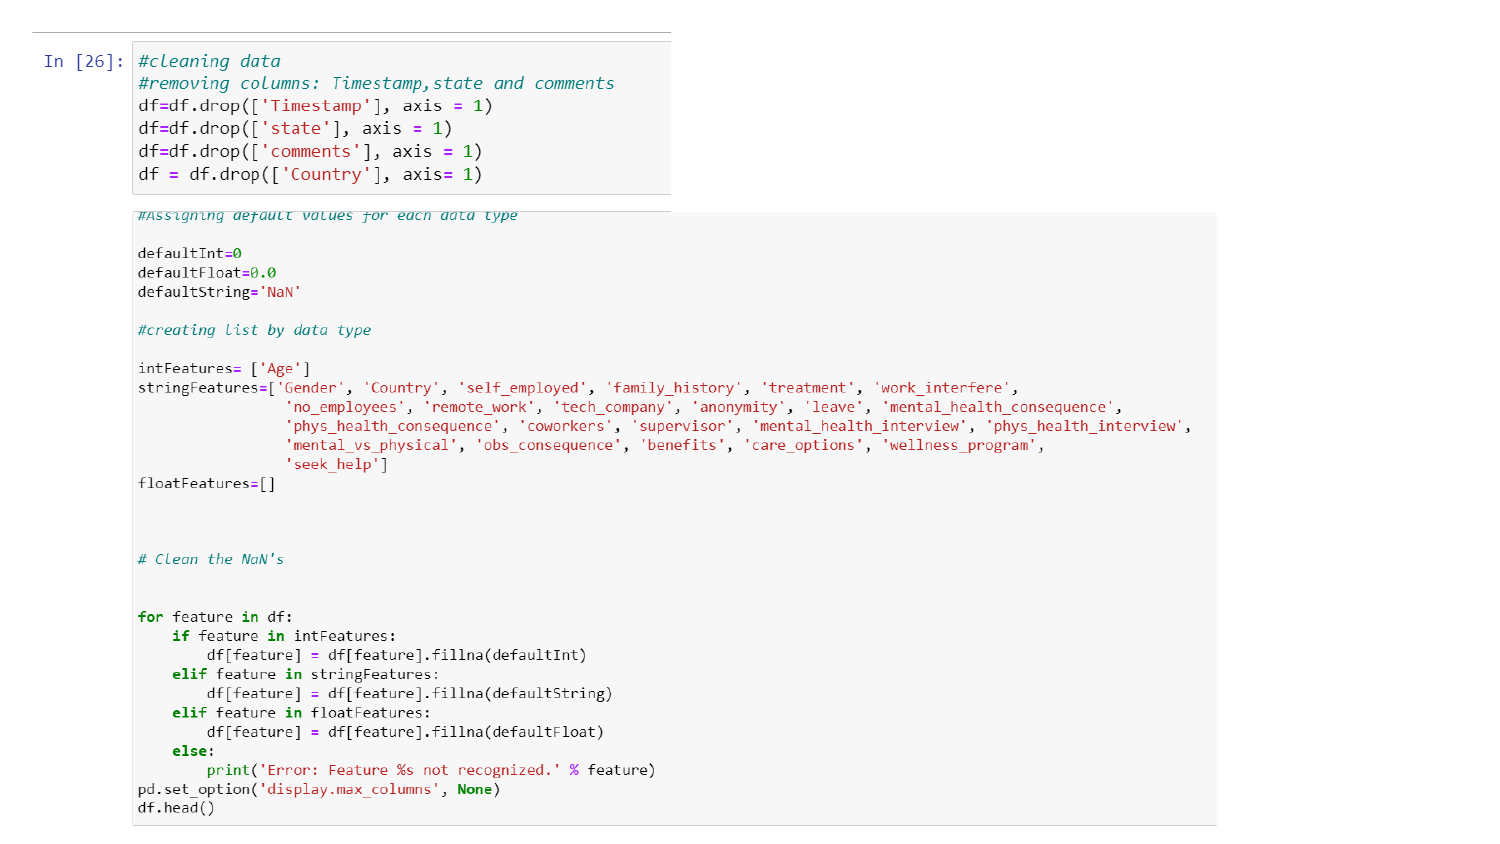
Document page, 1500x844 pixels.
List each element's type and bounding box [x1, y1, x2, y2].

picture [32, 22, 1217, 829]
